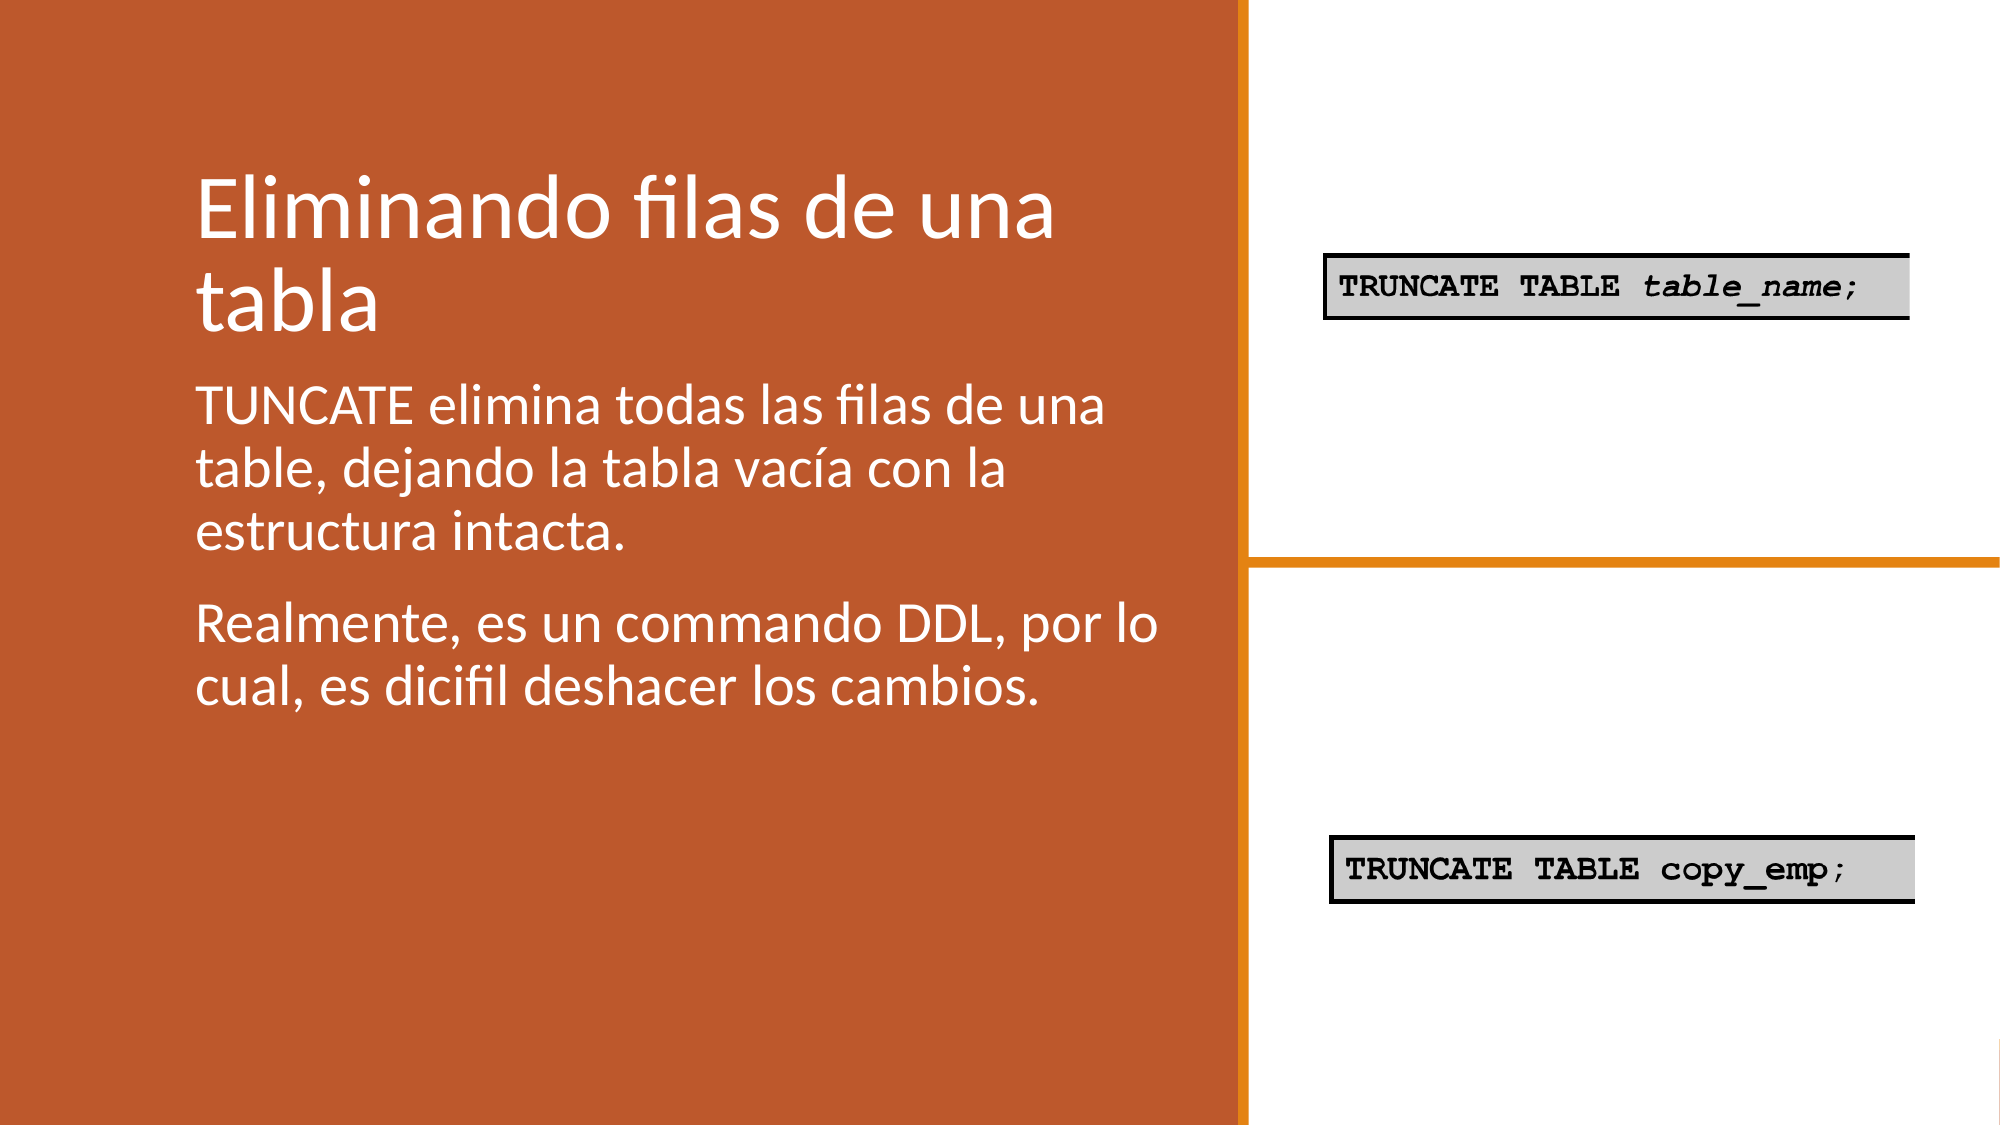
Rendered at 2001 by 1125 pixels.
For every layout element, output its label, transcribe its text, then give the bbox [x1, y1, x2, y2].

list TUNCATE elimina todas las filas de una table, dejando la tabla vacía con la estructura intacta. Realmente, es un commando DDL, por lo cual, es dicifil deshacer los cambios. [180, 366, 1161, 966]
text_box [1249, 568, 2000, 1125]
picture [1322, 834, 1916, 908]
text_box [1238, 568, 1249, 1125]
title Eliminando filas de una tabla [180, 84, 1161, 359]
text_box [1249, 0, 2000, 557]
text_box [0, 0, 1238, 1125]
text_box [1238, 557, 2000, 568]
text_box [1238, 0, 1249, 557]
picture [1317, 253, 1910, 323]
